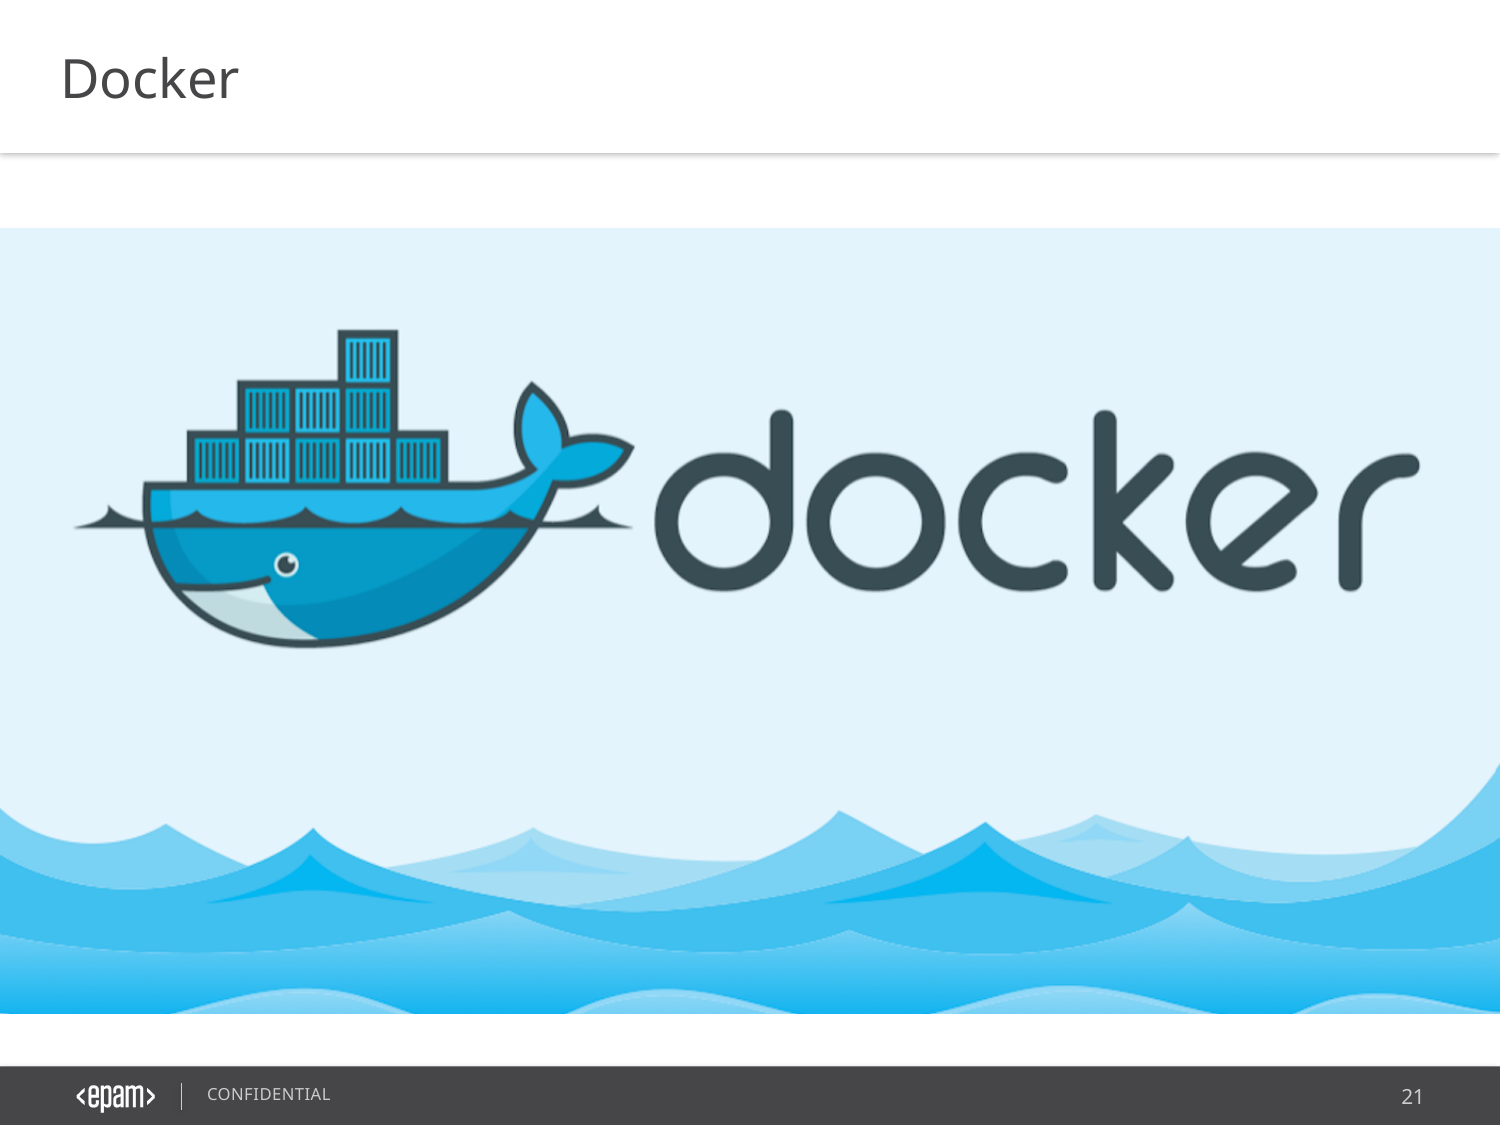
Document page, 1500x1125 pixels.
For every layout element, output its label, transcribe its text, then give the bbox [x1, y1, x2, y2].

picture [0, 228, 1500, 1015]
picture [76, 1085, 155, 1113]
list Docker [0, 0, 1500, 153]
